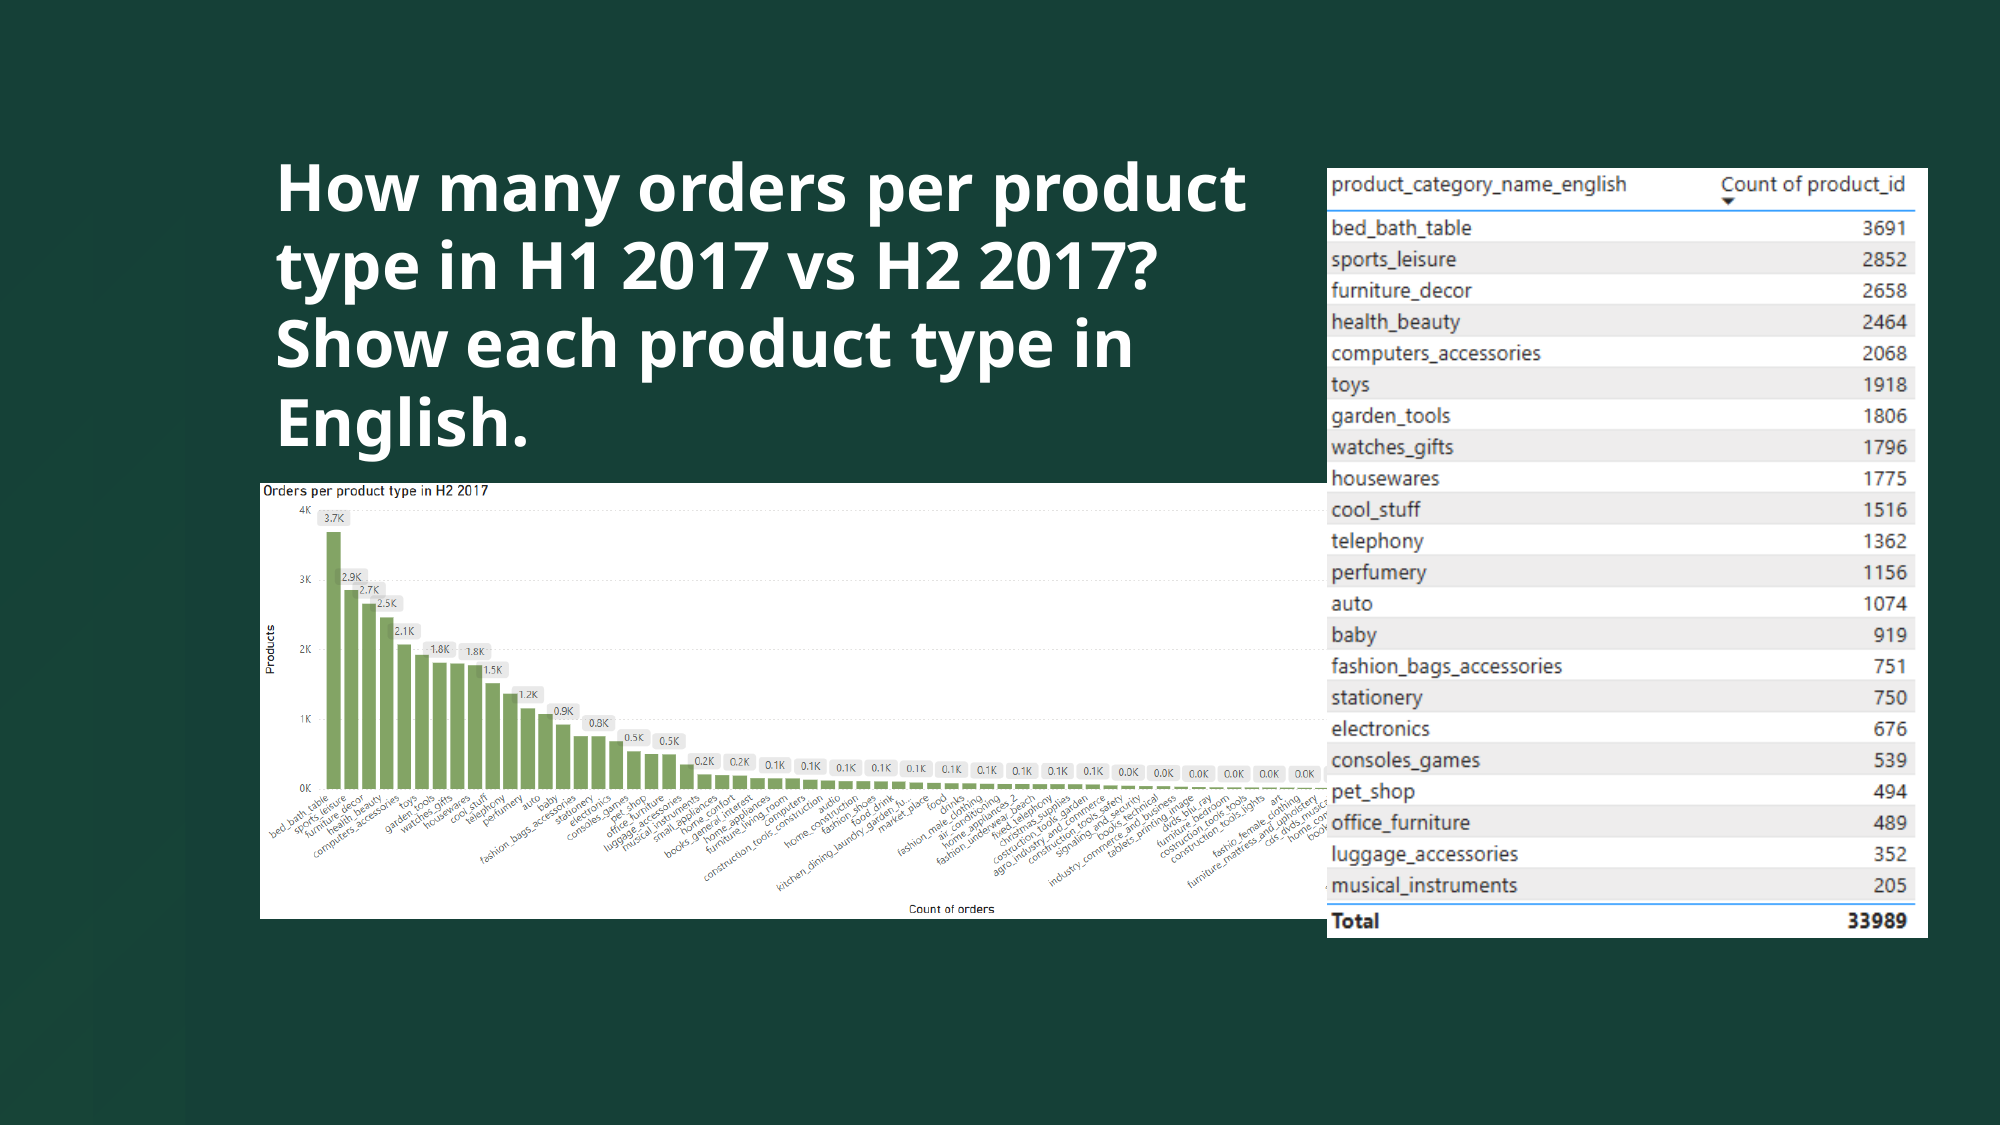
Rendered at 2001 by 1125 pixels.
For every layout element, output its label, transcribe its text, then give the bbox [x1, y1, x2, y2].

title How many orders per product type in H1 2017 vs H2 2017? Show each product type in English. [260, 135, 1891, 467]
picture [260, 168, 1928, 938]
